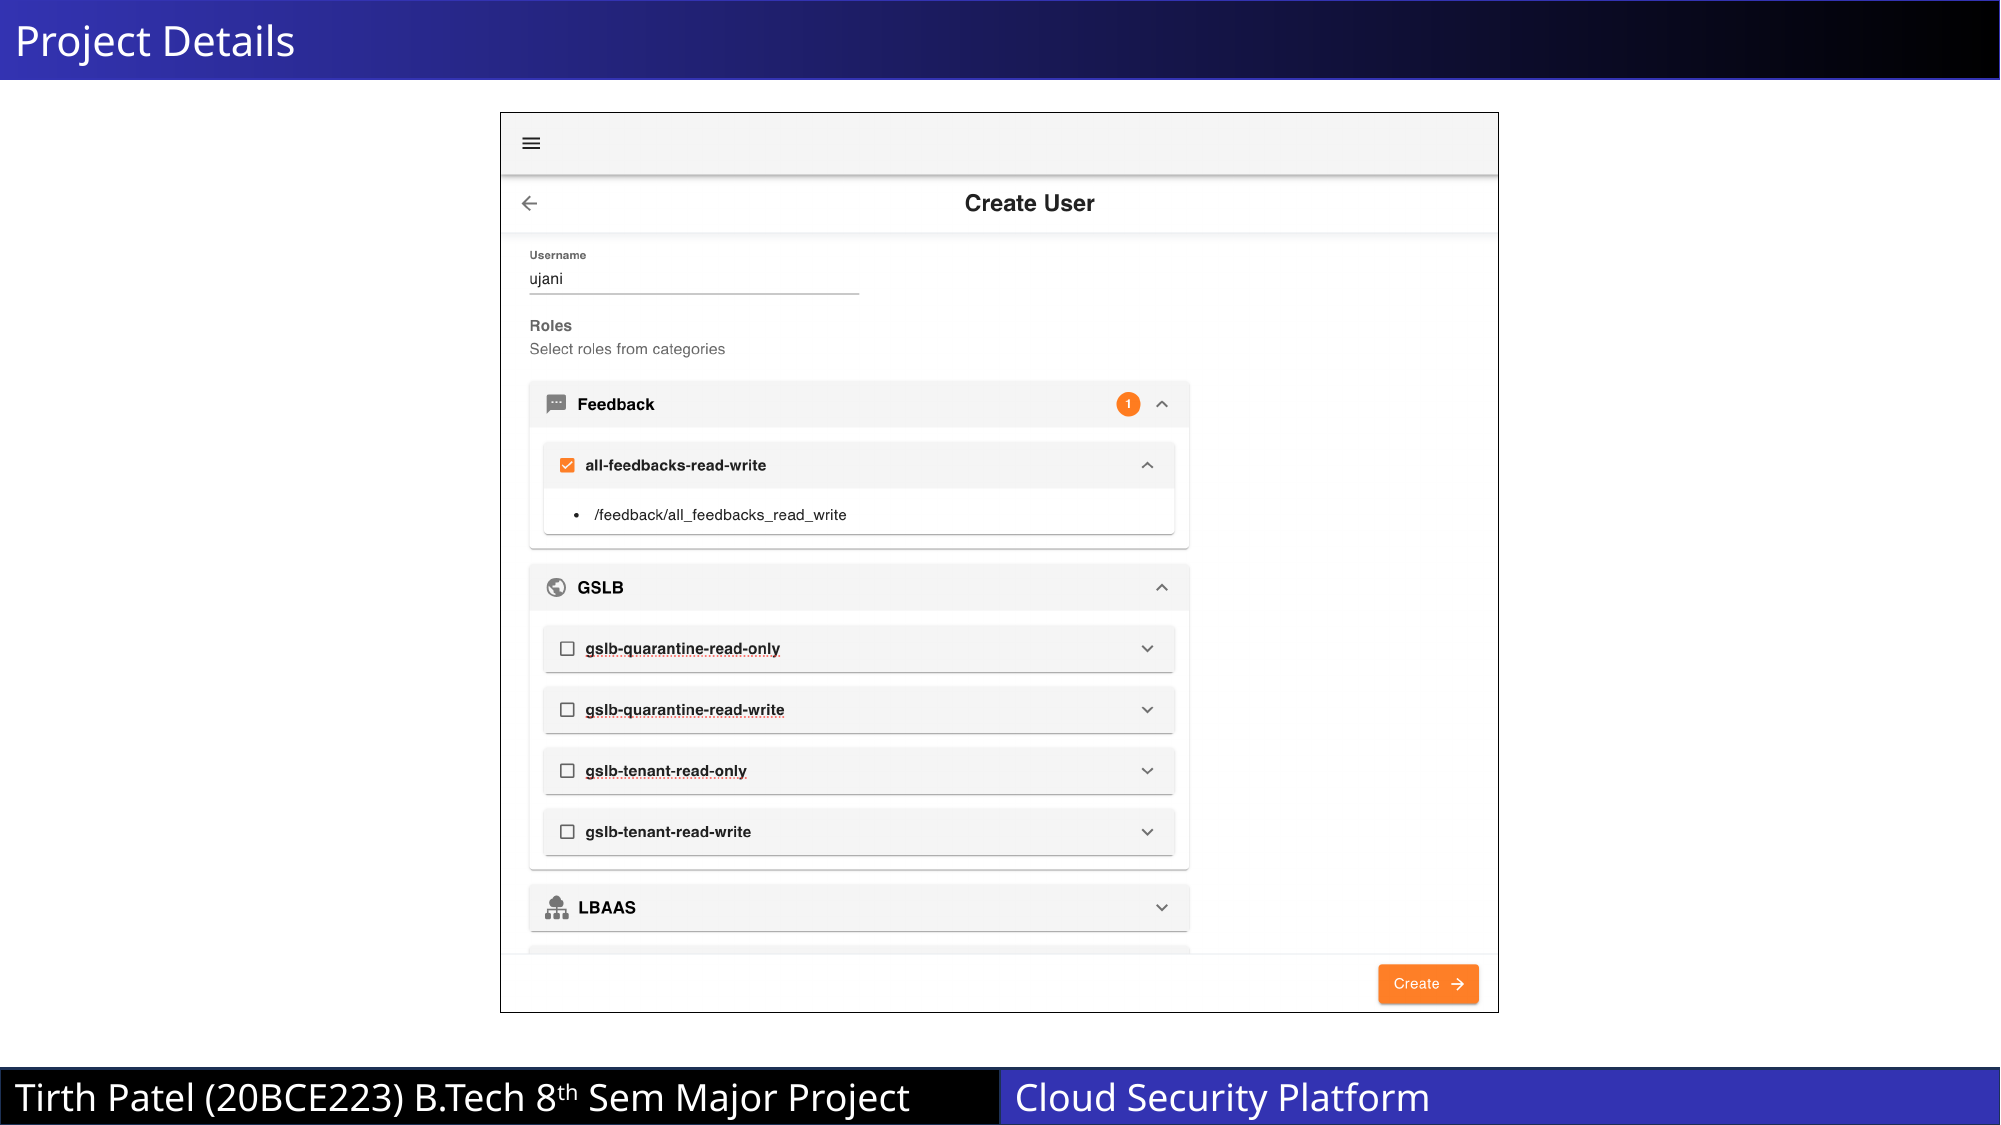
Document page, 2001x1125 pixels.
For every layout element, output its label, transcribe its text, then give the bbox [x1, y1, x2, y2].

text_box Project Details [0, 0, 2000, 80]
text_box Cloud Security Platform [1001, 1067, 2000, 1125]
text_box Tirth Patel (20BCE223) B.Tech 8th Sem Major Project [0, 1067, 1001, 1125]
picture [499, 112, 1499, 1013]
